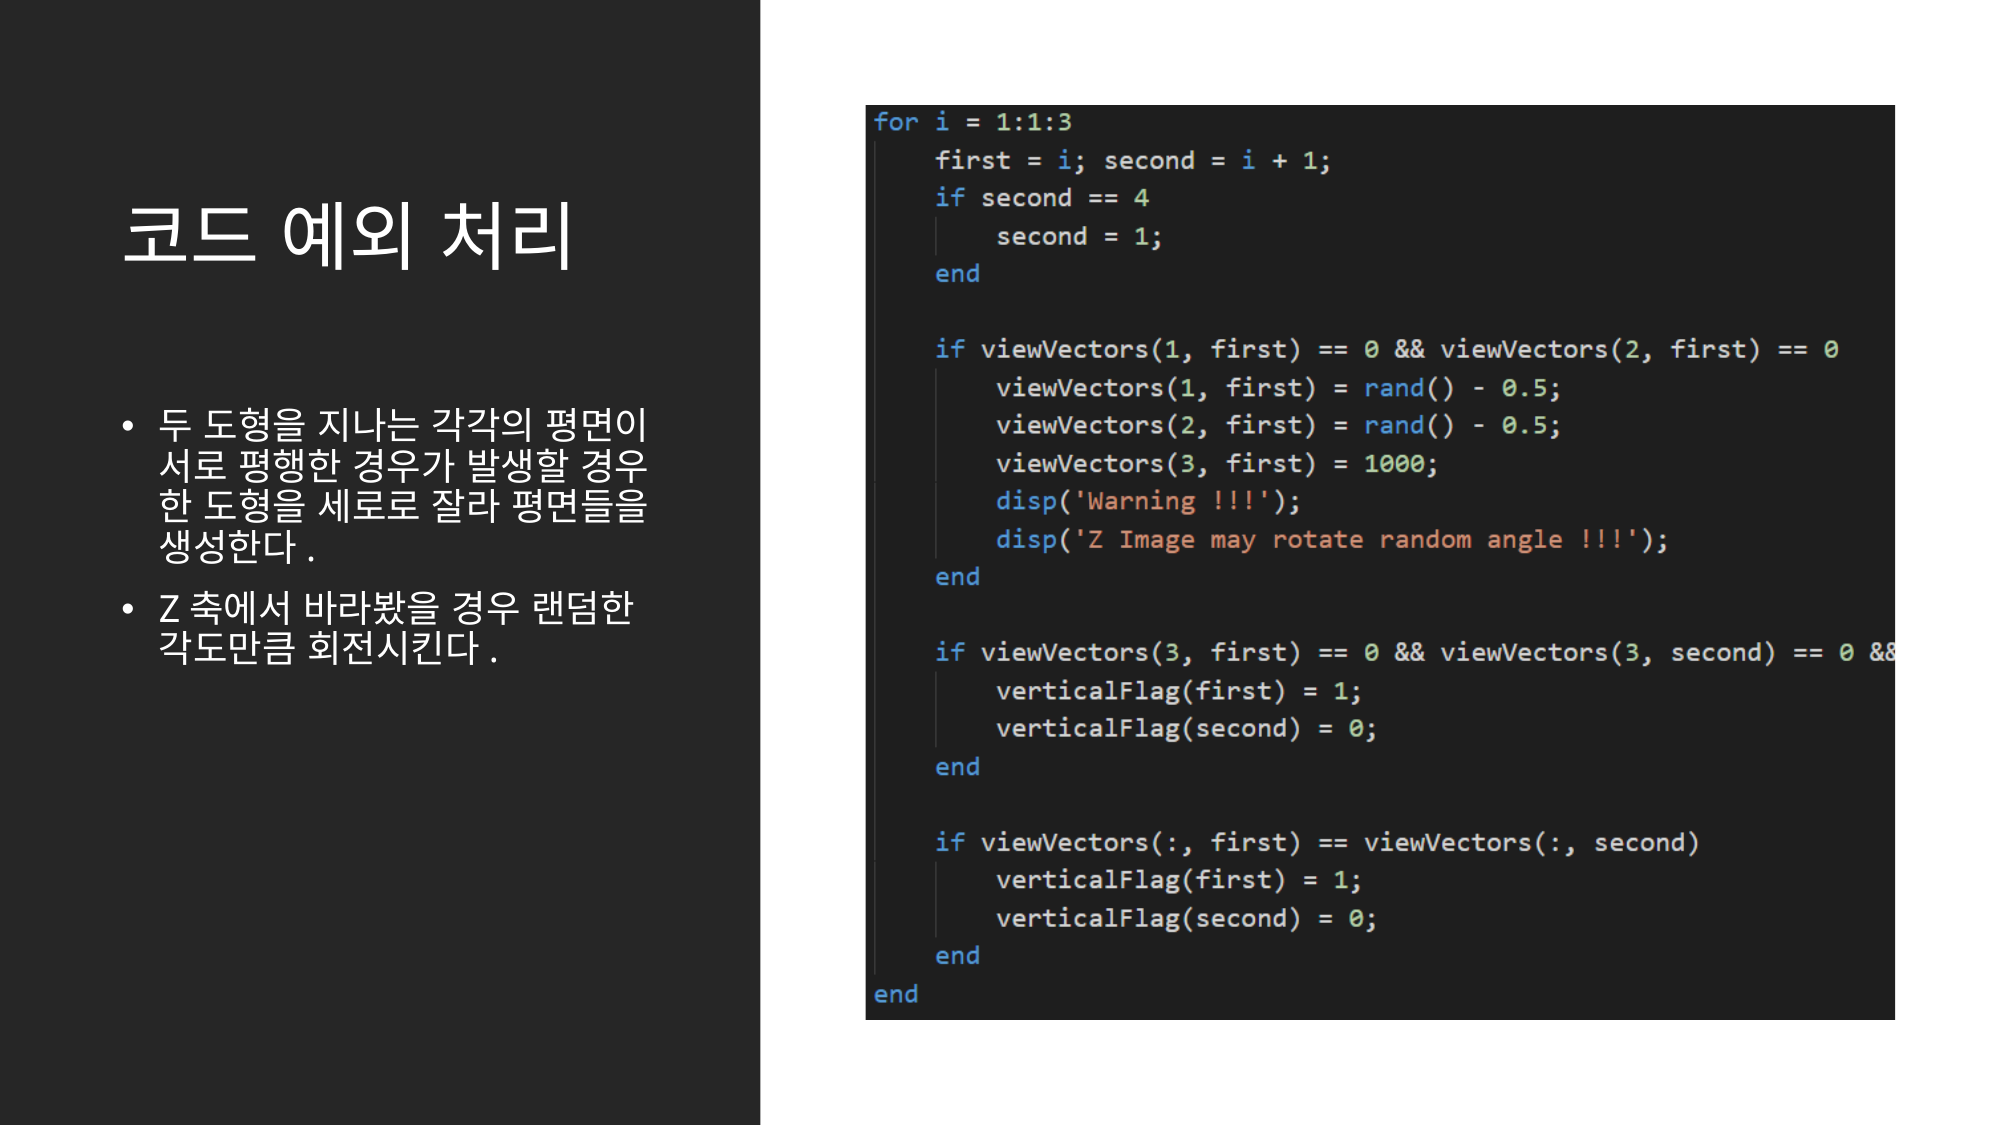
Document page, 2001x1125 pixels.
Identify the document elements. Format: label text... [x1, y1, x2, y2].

text_box [0, 0, 761, 1125]
list 두 도형을 지나는 각각의 평면이 서로 평행한 경우가 발생할 경우 한 도형을 세로로 잘라 평면들을 생성한다. Z축에서 바라봤을 경우 랜덤한 각도만큼 회전시킨다. [106, 399, 708, 1020]
picture [865, 104, 1896, 1020]
title 코드 예외 처리 [106, 103, 708, 379]
